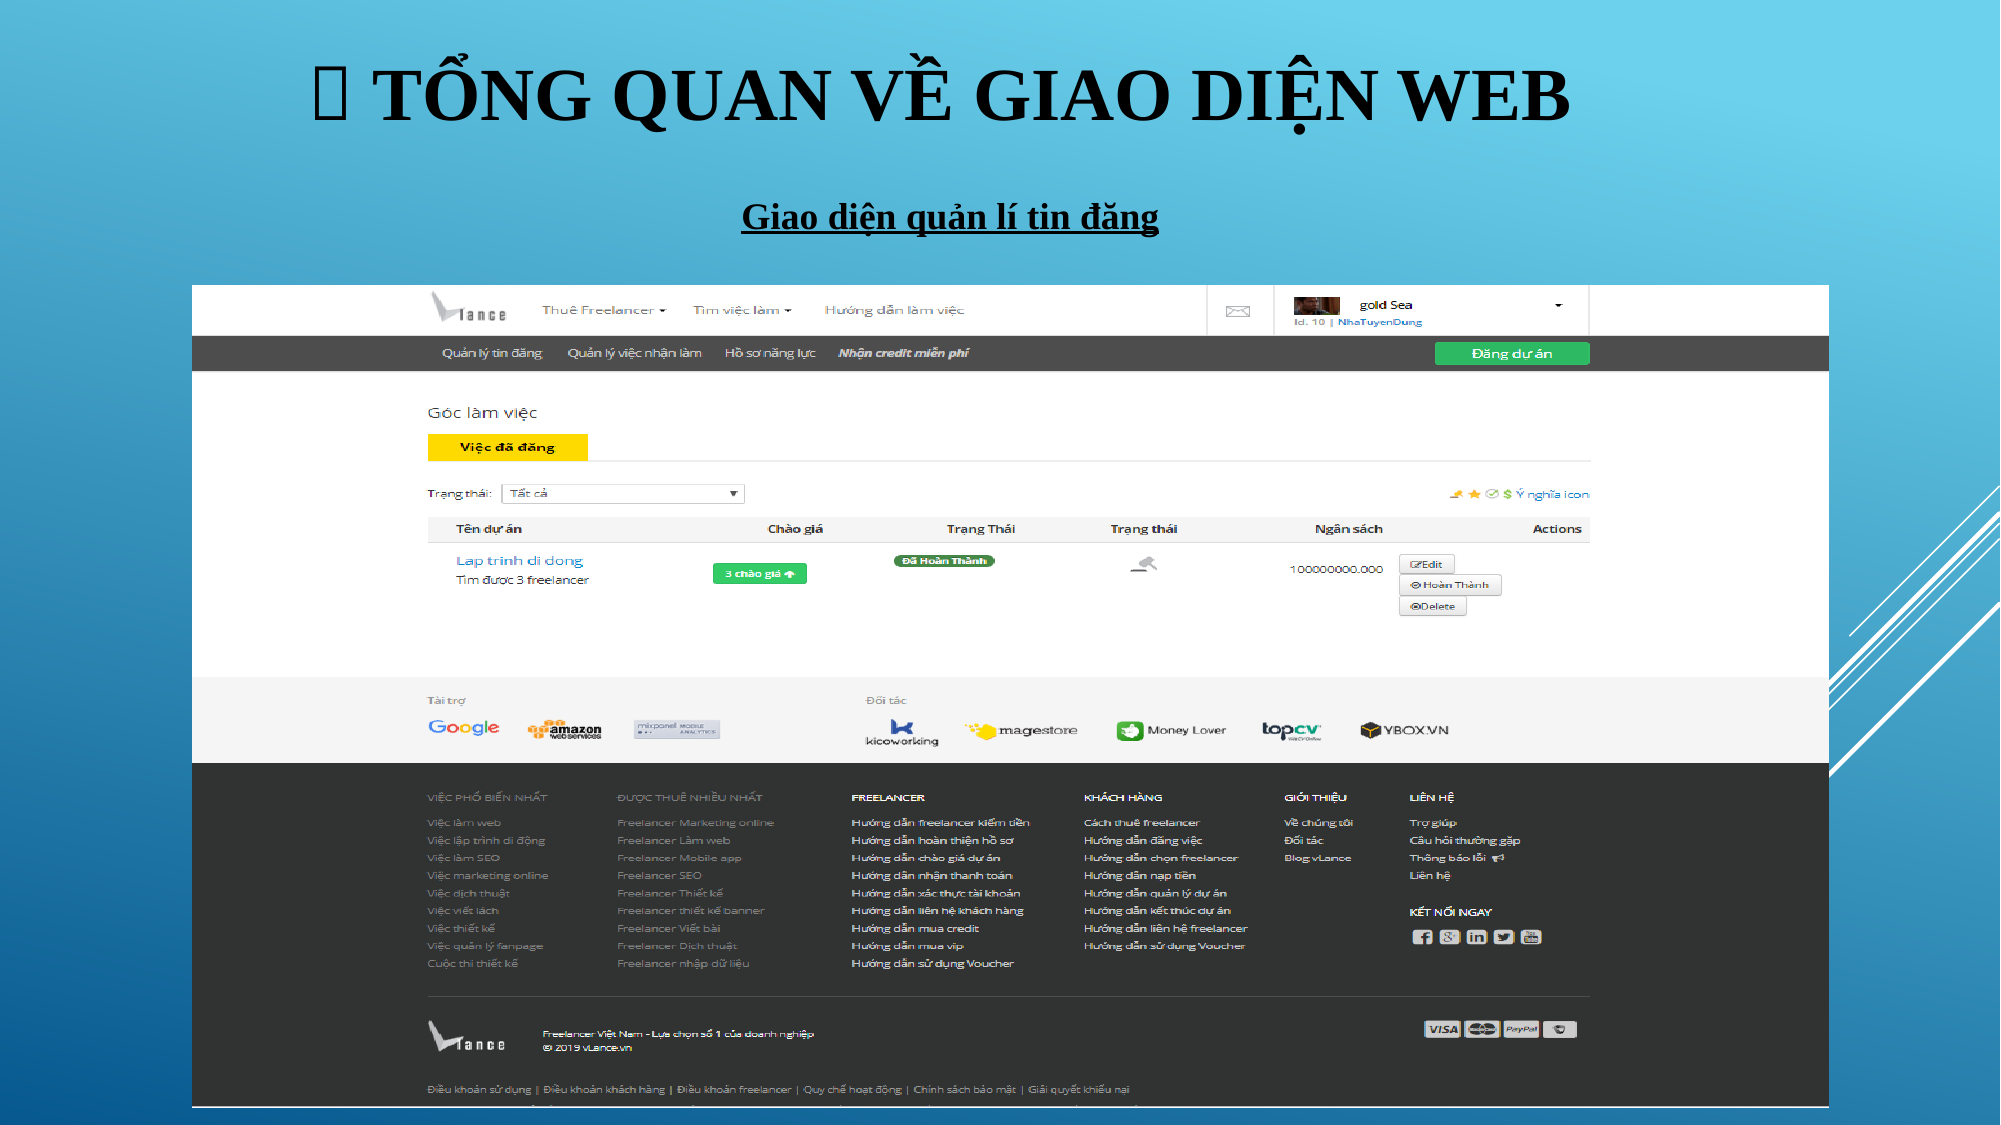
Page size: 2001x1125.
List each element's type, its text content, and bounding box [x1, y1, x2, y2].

title  Tổng quan về giao diện web [293, 37, 1694, 184]
list Giao diện quản lí tin đăng [14, 184, 1974, 1108]
picture [191, 285, 1829, 1109]
